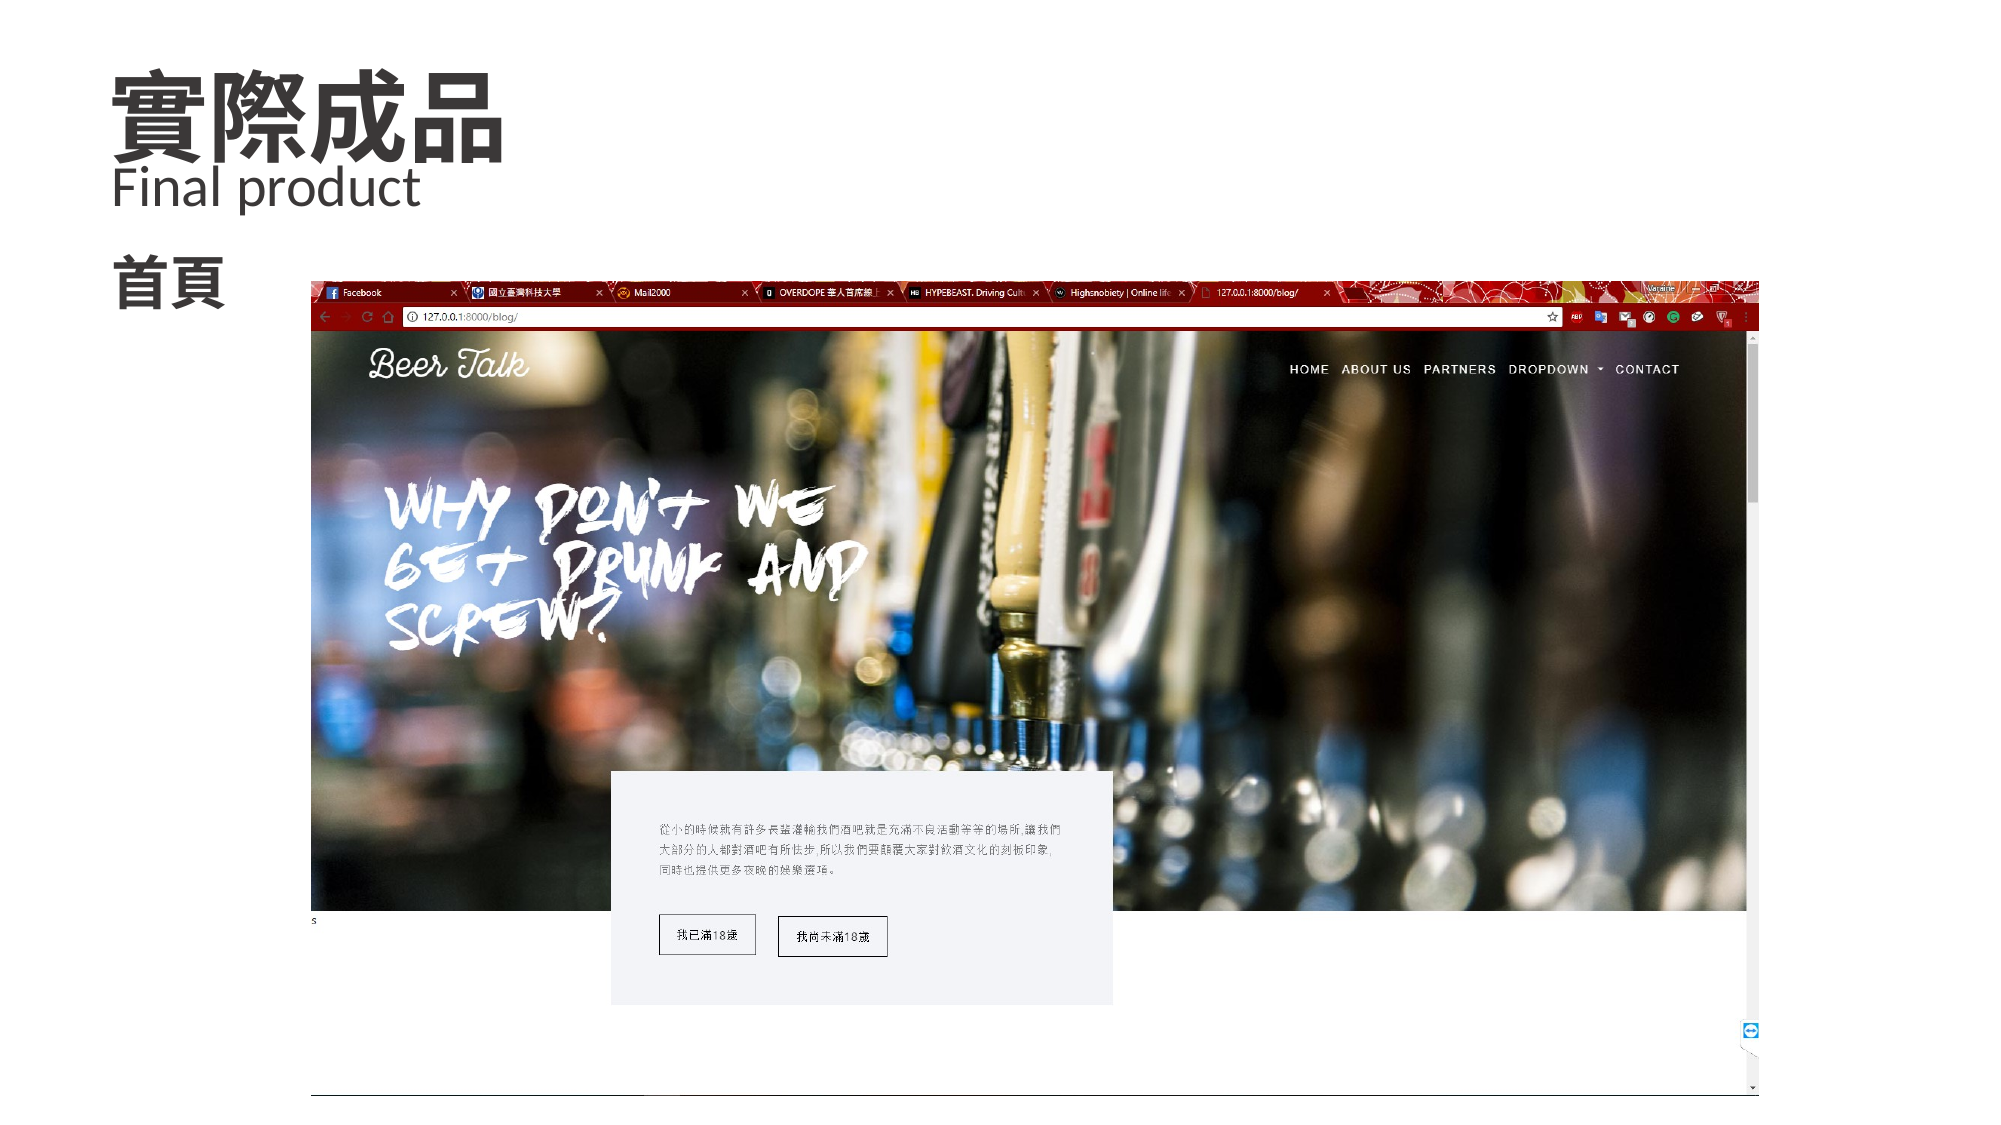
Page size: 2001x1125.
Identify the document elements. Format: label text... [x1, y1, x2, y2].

picture [311, 281, 1759, 1096]
text_box 首頁 [96, 238, 809, 324]
text_box 實際成品 [94, 47, 746, 182]
text_box Final product [96, 140, 950, 226]
